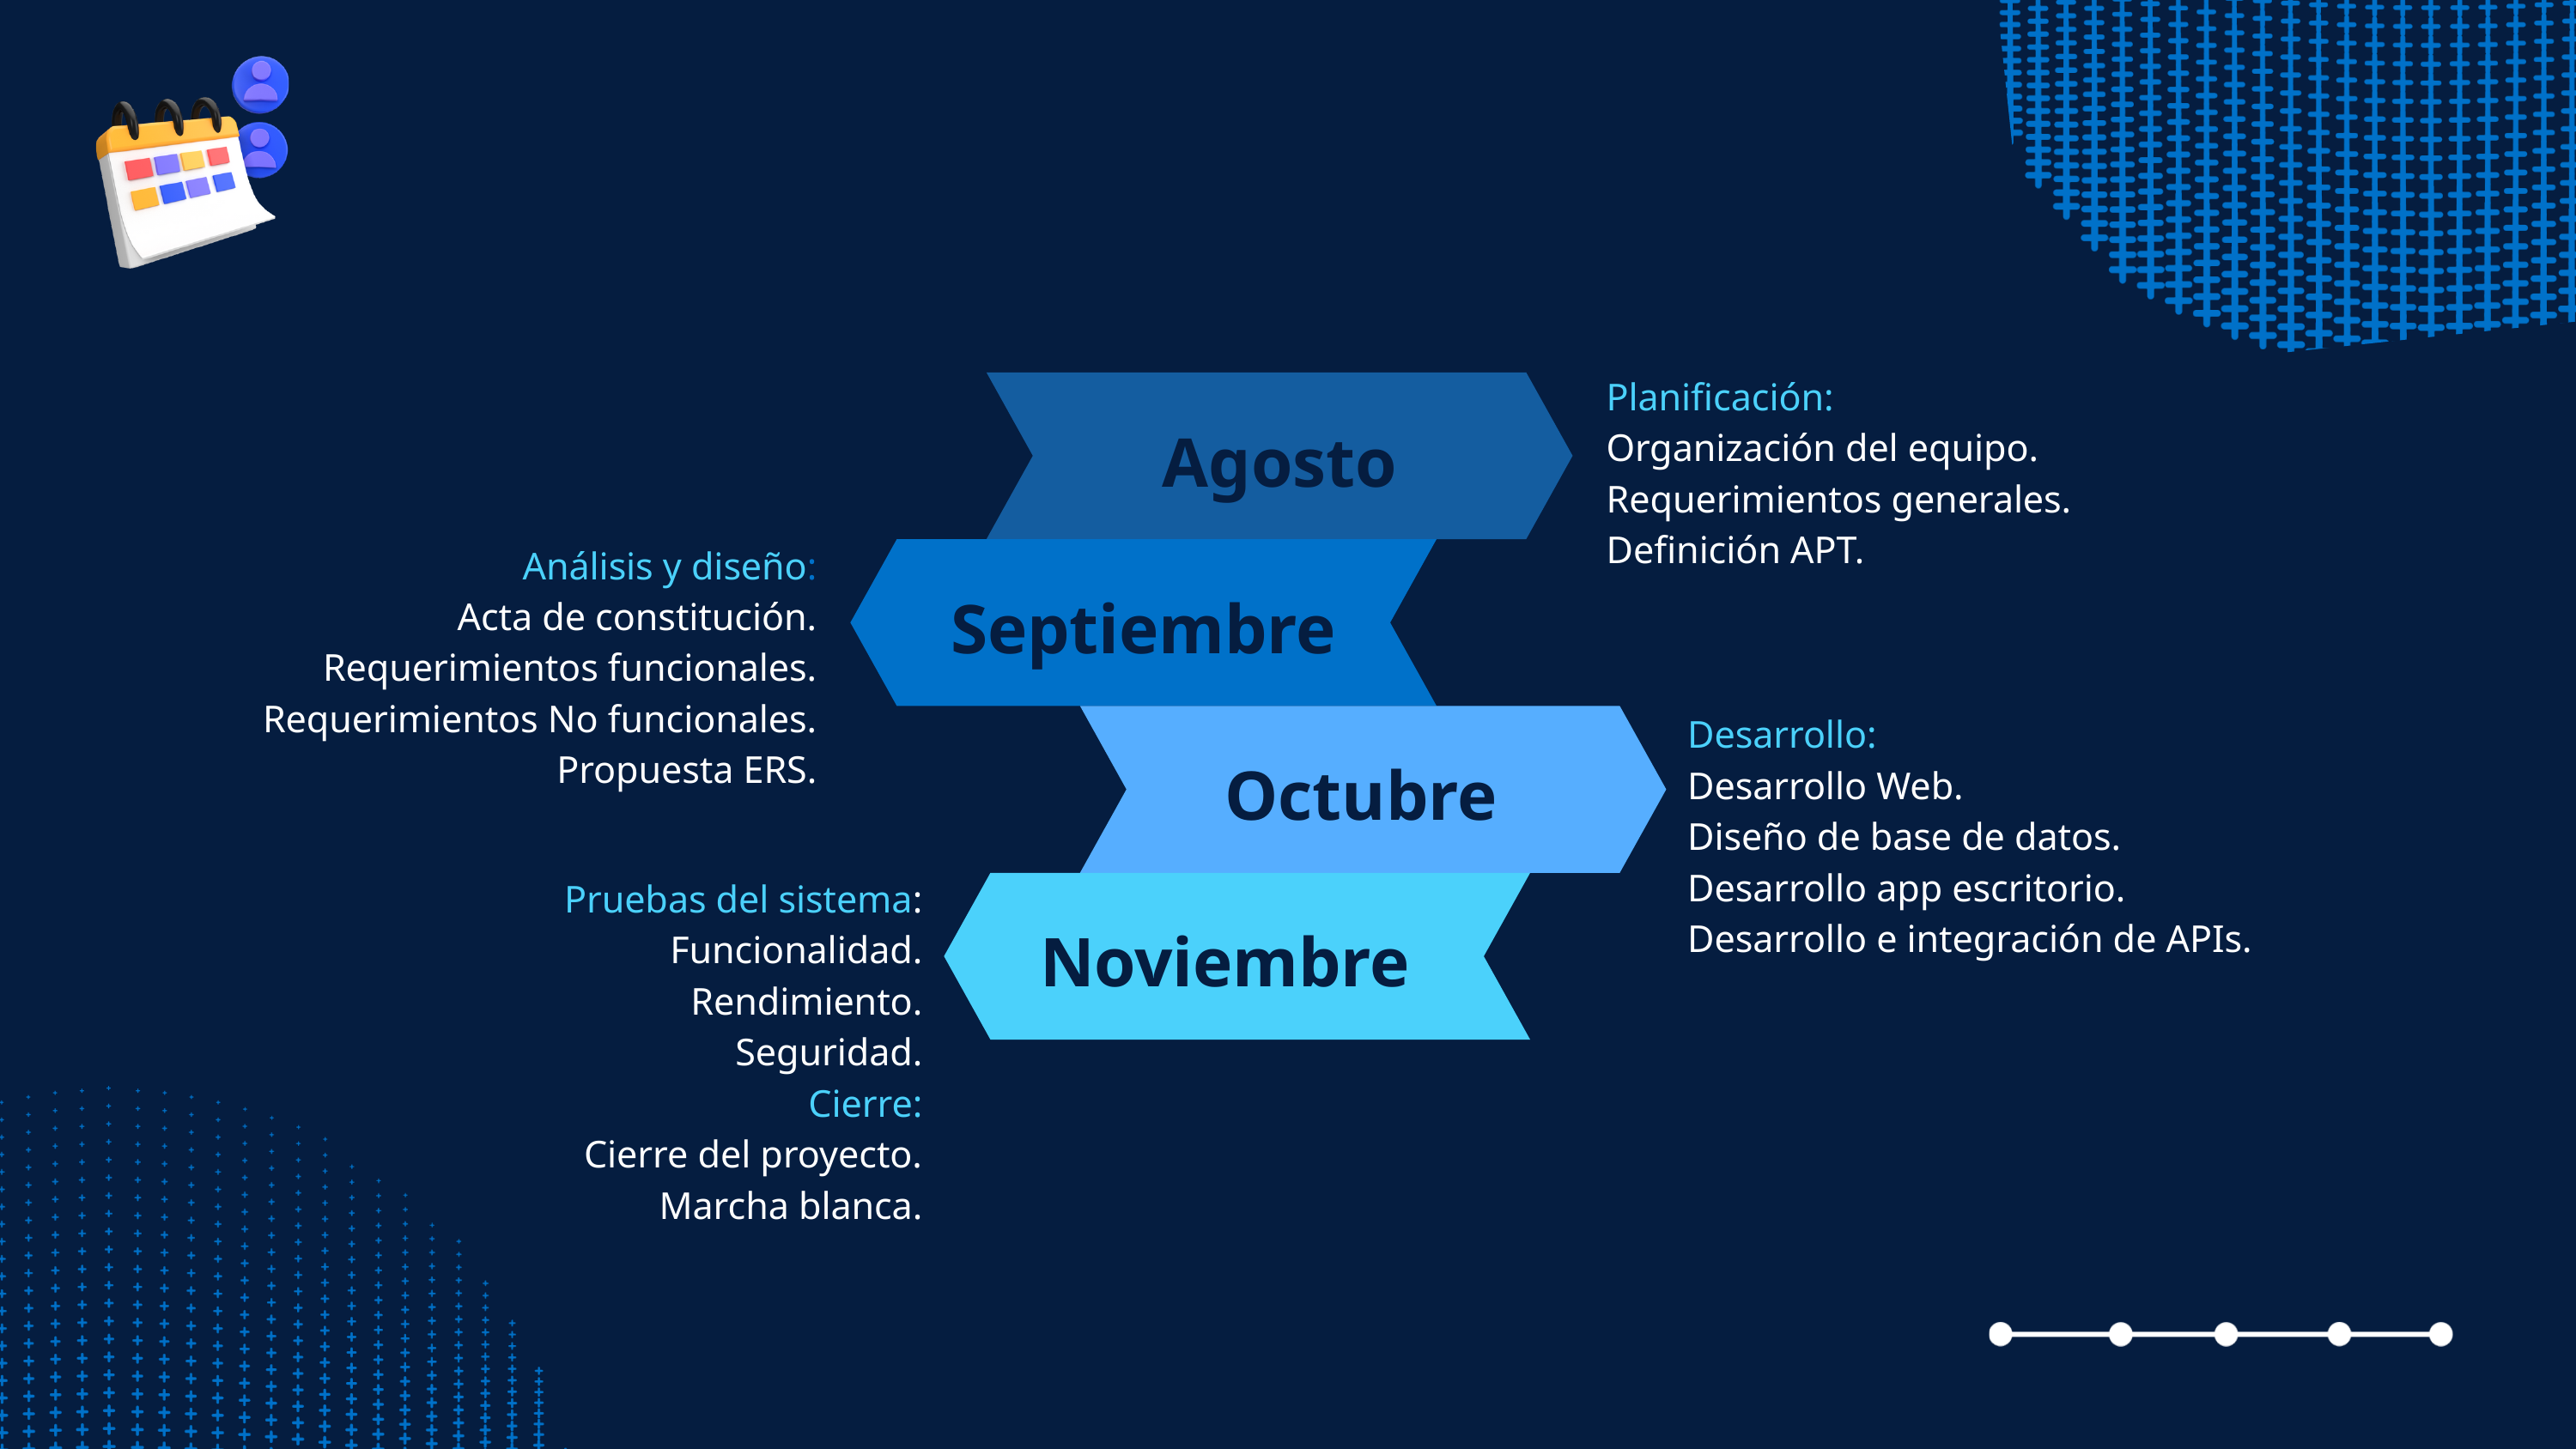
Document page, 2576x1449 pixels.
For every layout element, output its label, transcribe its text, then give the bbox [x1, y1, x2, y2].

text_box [986, 372, 1573, 540]
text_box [850, 538, 1437, 706]
text_box [95, 56, 289, 269]
text_box Análisis y diseño: Acta de constitución. Requerimientos funcionales. Requerimientos No funcionales. Propuesta ERS. [184, 536, 817, 791]
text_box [943, 872, 1531, 1040]
text_box Desarrollo: Desarrollo Web. Diseño de base de datos. Desarrollo app escritorio. Desarrollo e integración de APIs. [1687, 704, 2392, 961]
text_box [1996, 0, 2576, 367]
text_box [1079, 706, 1667, 873]
text_box [1989, 1322, 2453, 1347]
text_box [0, 1086, 575, 1449]
text_box Pruebas del sistema: Funcionalidad. Rendimiento. Seguridad. Cierre: Cierre del proyecto. Marcha blanca. [306, 869, 923, 1227]
text_box Planificación: Organización del equipo. Requerimientos generales. Definición APT. [1606, 367, 2311, 572]
